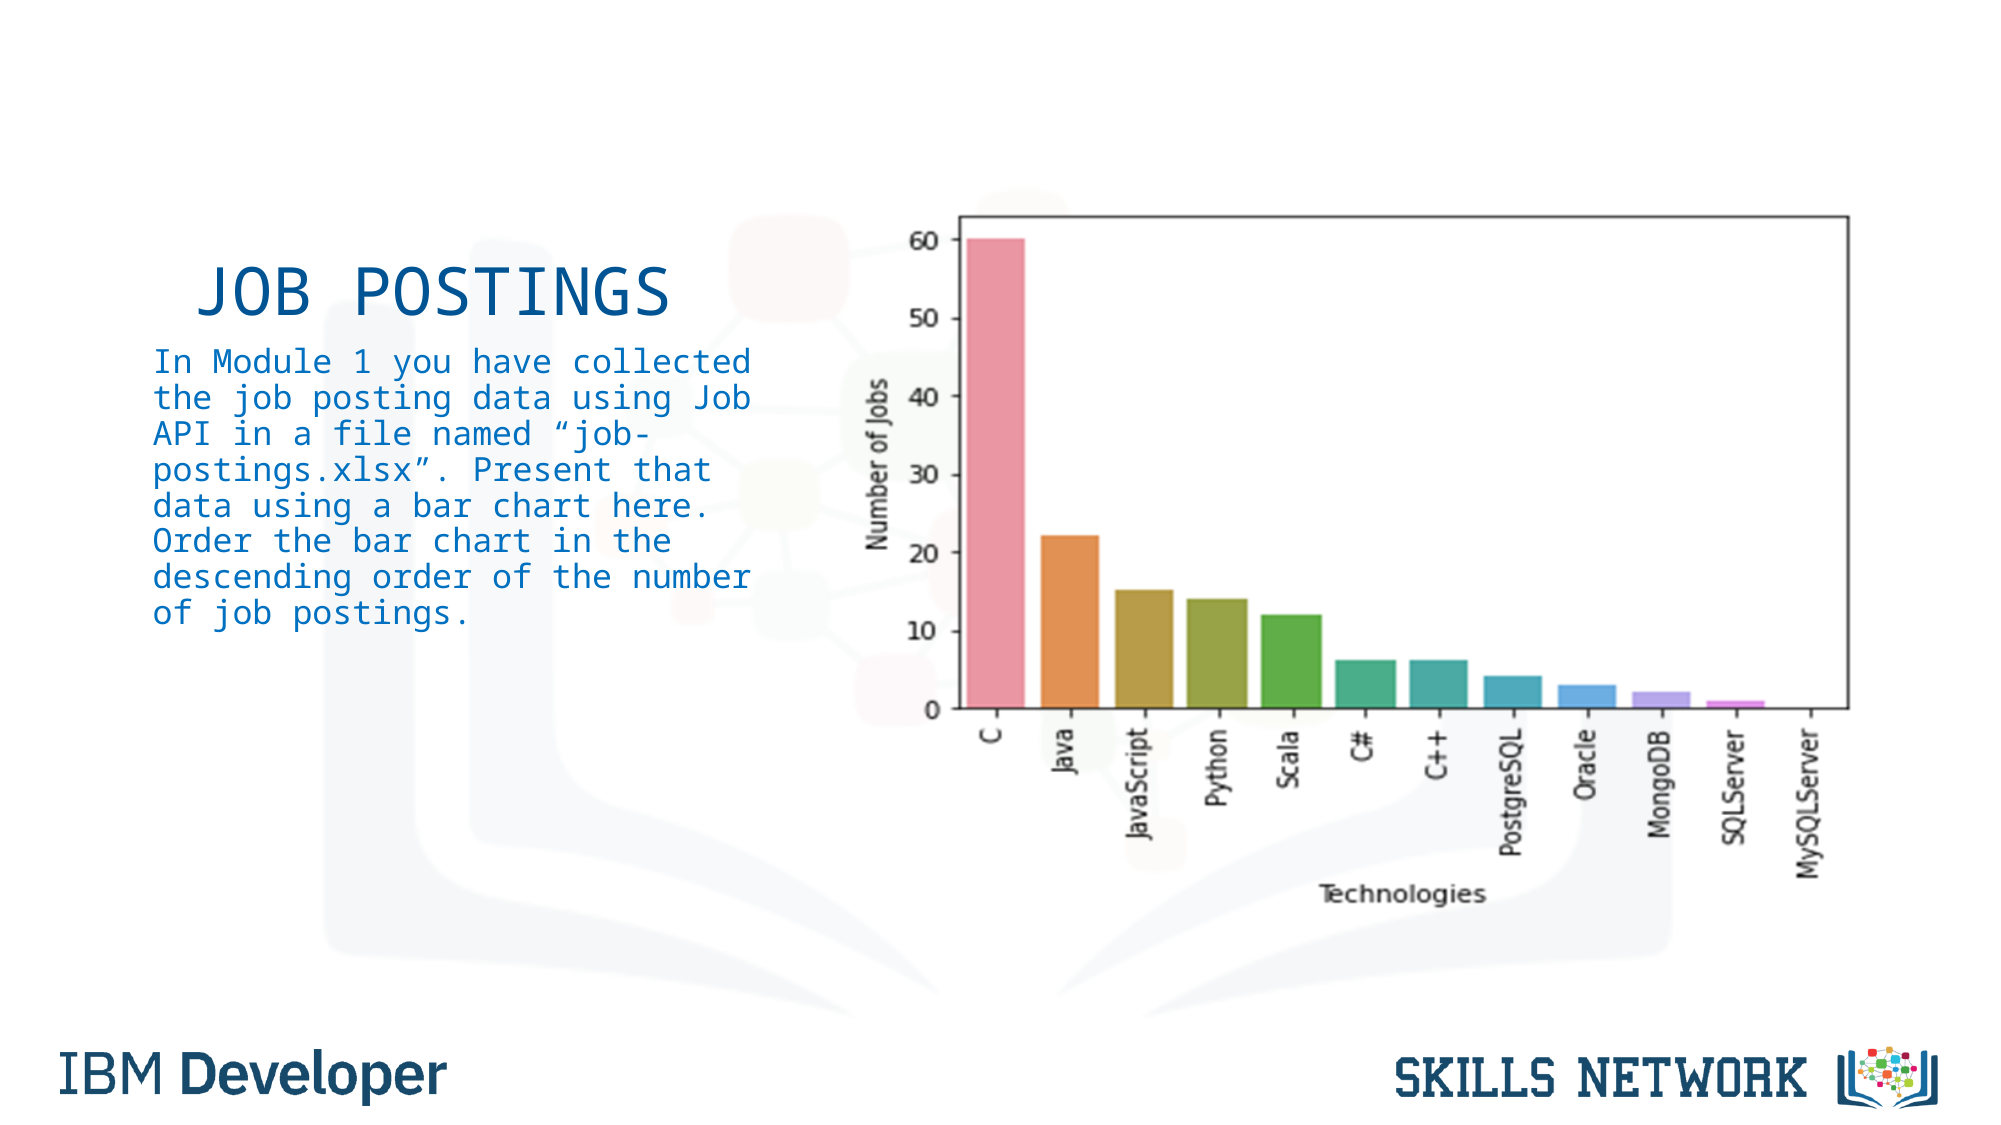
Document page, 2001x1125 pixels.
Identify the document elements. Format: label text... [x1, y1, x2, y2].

title JOB POSTINGS [137, 75, 783, 337]
picture [850, 200, 1863, 923]
picture [1390, 1045, 1945, 1111]
picture [55, 1045, 459, 1108]
list In Module 1 you have collected the job posting data using Job API in a file named “job-postings.xlsx”. Present that data using a bar chart here. Order the bar chart in the descending order of the number of job postings. [137, 337, 783, 963]
